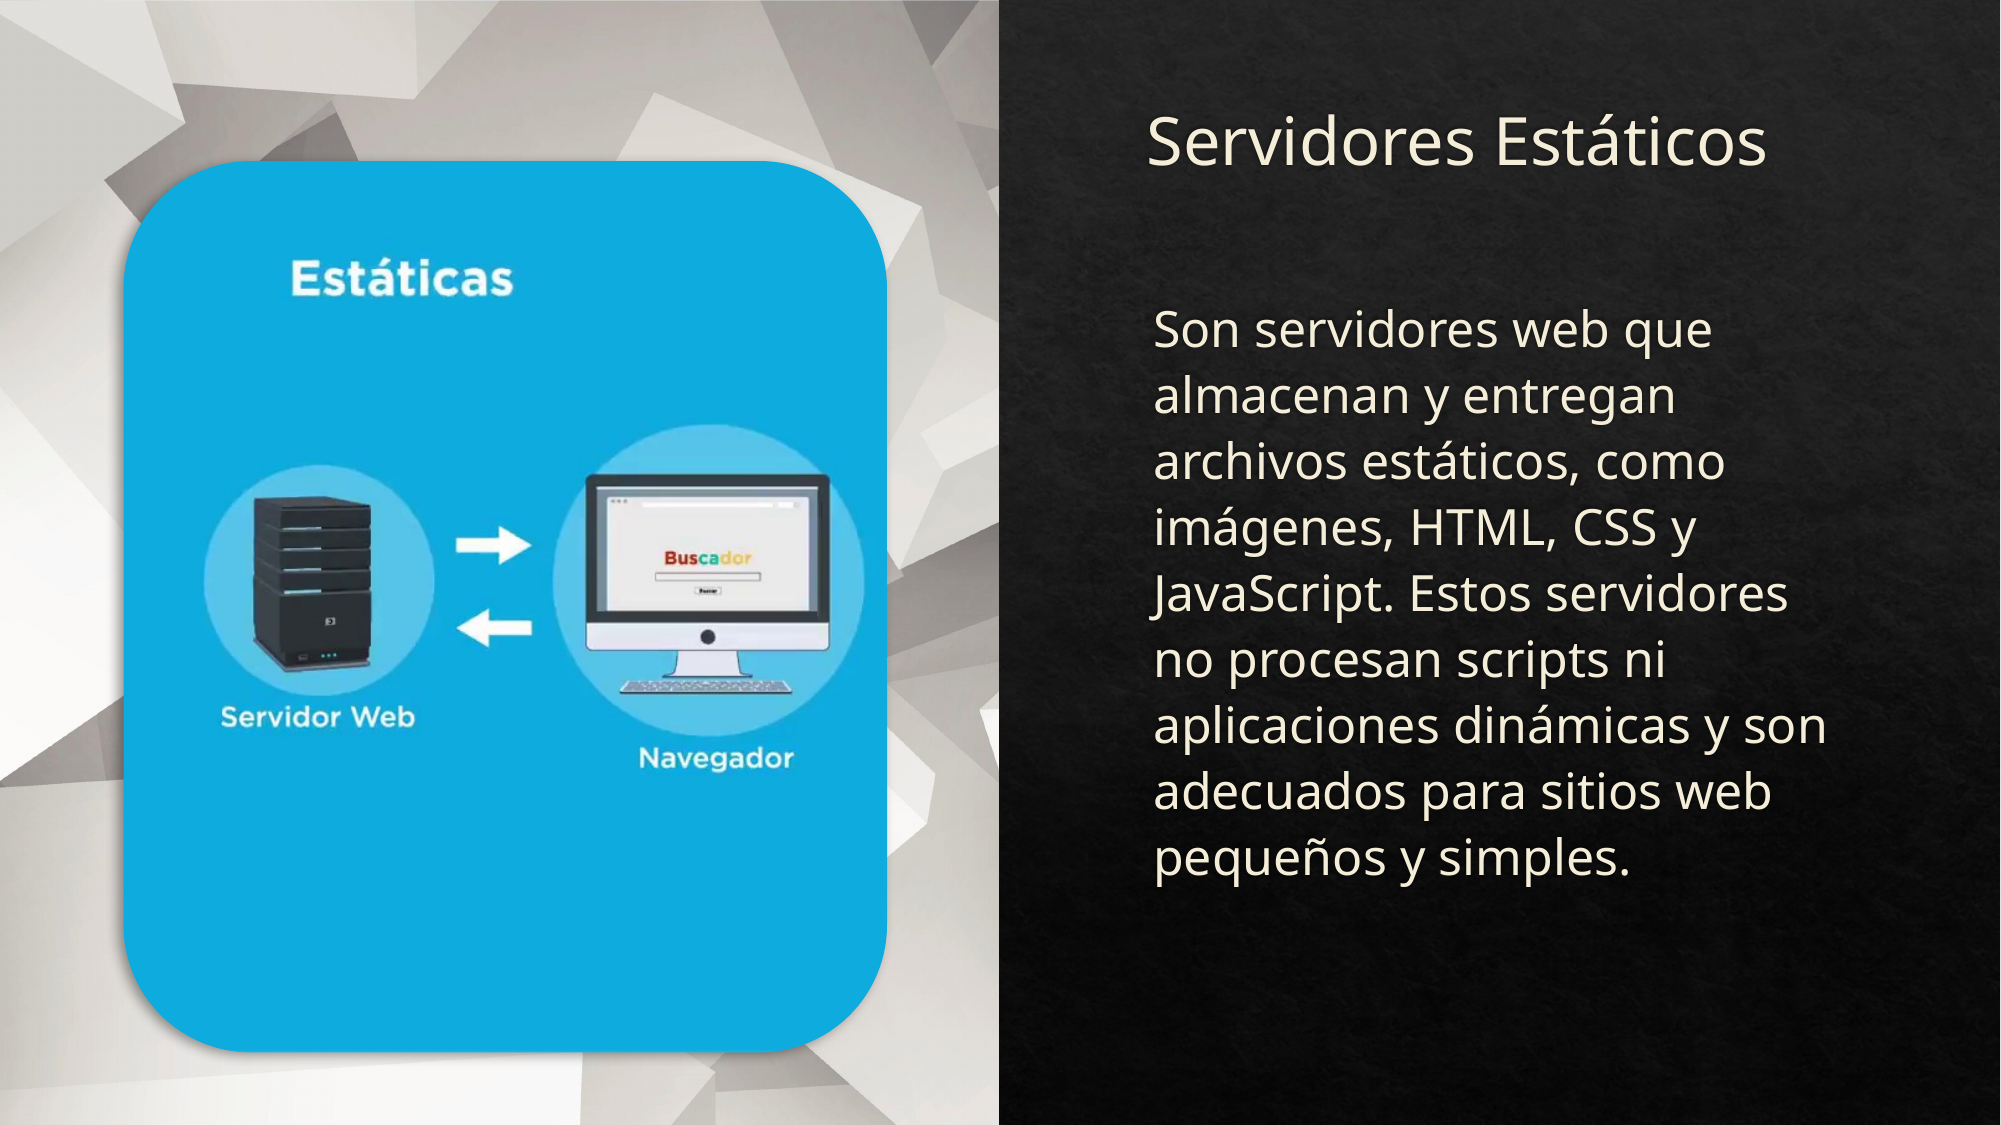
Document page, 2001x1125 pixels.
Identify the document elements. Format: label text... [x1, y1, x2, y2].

picture [0, 0, 999, 1125]
list Son servidores web que almacenan y entregan archivos estáticos, como imágenes, HTML, CSS y JavaScript. Estos servidores no procesan scripts ni aplicaciones dinámicas y son adecuados para sitios web pequeños y simples. [1131, 284, 1855, 1044]
title Servidores Estáticos [1131, 99, 1877, 260]
